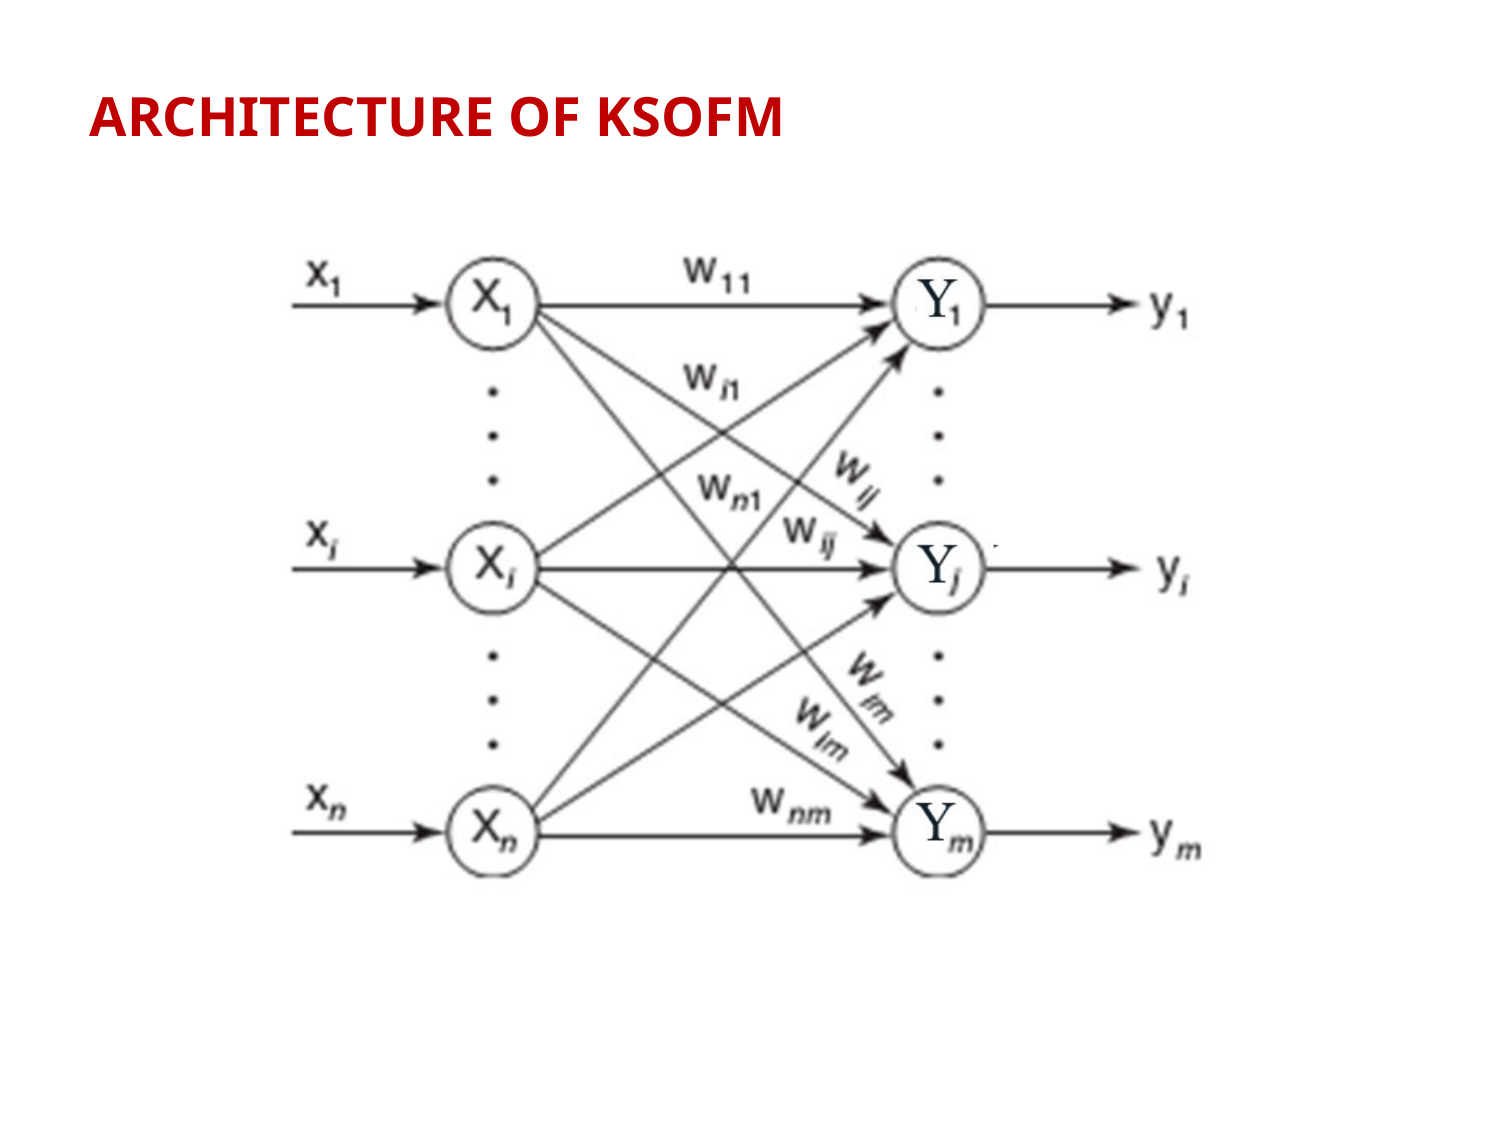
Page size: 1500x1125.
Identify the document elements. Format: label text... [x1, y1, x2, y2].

picture [273, 227, 1227, 898]
text_box ARCHITECTURE OF KSOFM [74, 74, 1425, 155]
